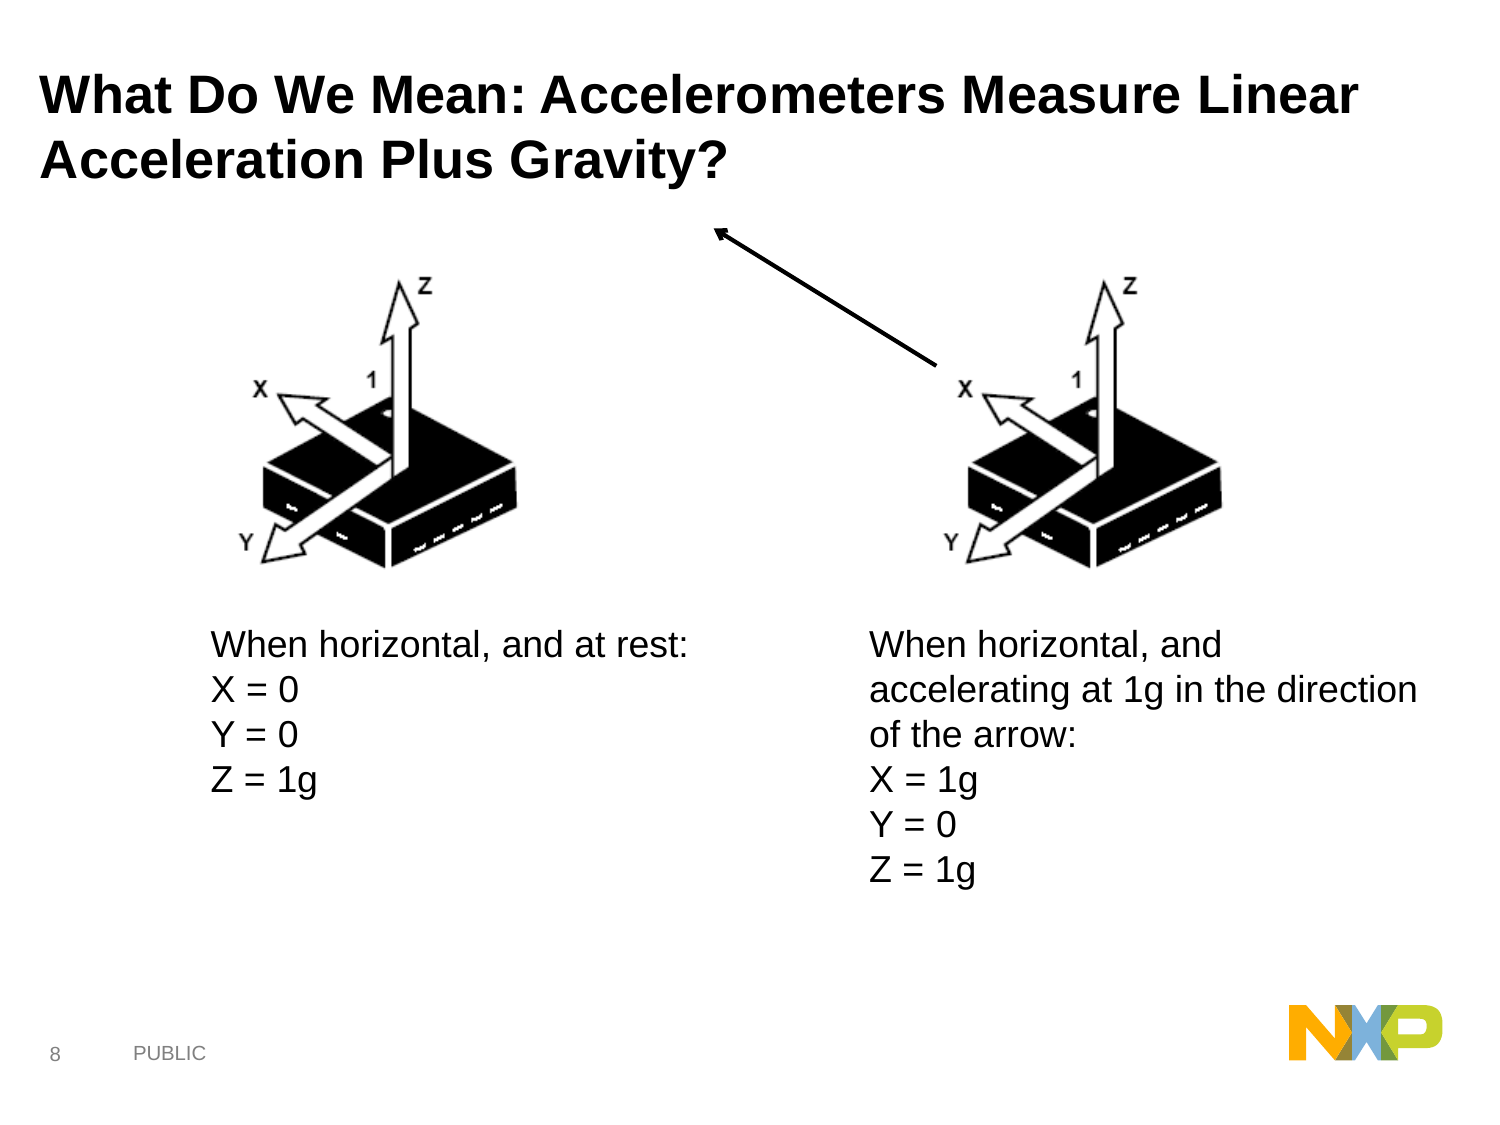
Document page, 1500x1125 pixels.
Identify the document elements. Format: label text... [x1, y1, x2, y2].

picture [911, 270, 1236, 591]
text_box When horizontal, and accelerating at 1g in the direction of the arrow: X = 1g Y = 0 Z = 1g [854, 612, 1444, 898]
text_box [713, 228, 937, 367]
title What Do We Mean: Accelerometers Measure Linear Acceleration Plus Gravity? [24, 51, 1461, 207]
picture [207, 270, 532, 591]
text_box When horizontal, and at rest: X = 0 Y = 0 Z = 1g [195, 612, 705, 808]
